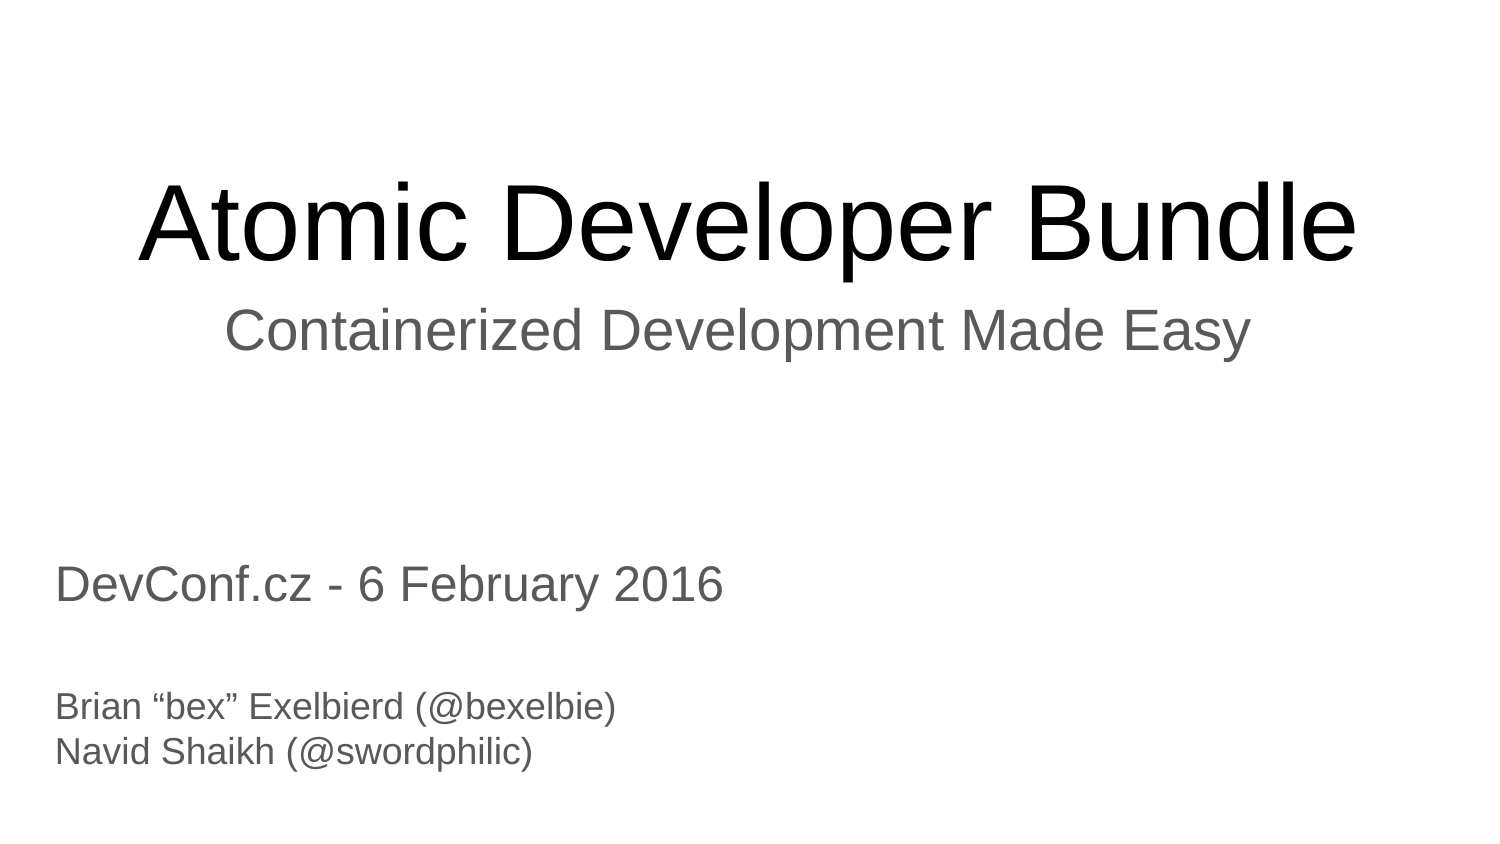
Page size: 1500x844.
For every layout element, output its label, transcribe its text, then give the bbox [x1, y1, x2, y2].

title Atomic Developer Bundle [51, 122, 1449, 298]
subtitle Containerized Development Made Easy DevConf.cz - 6 February 2016 Brian “bex” Exelbierd (@bexelbie) Navid Shaikh (@swordphilic) [39, 276, 1438, 407]
